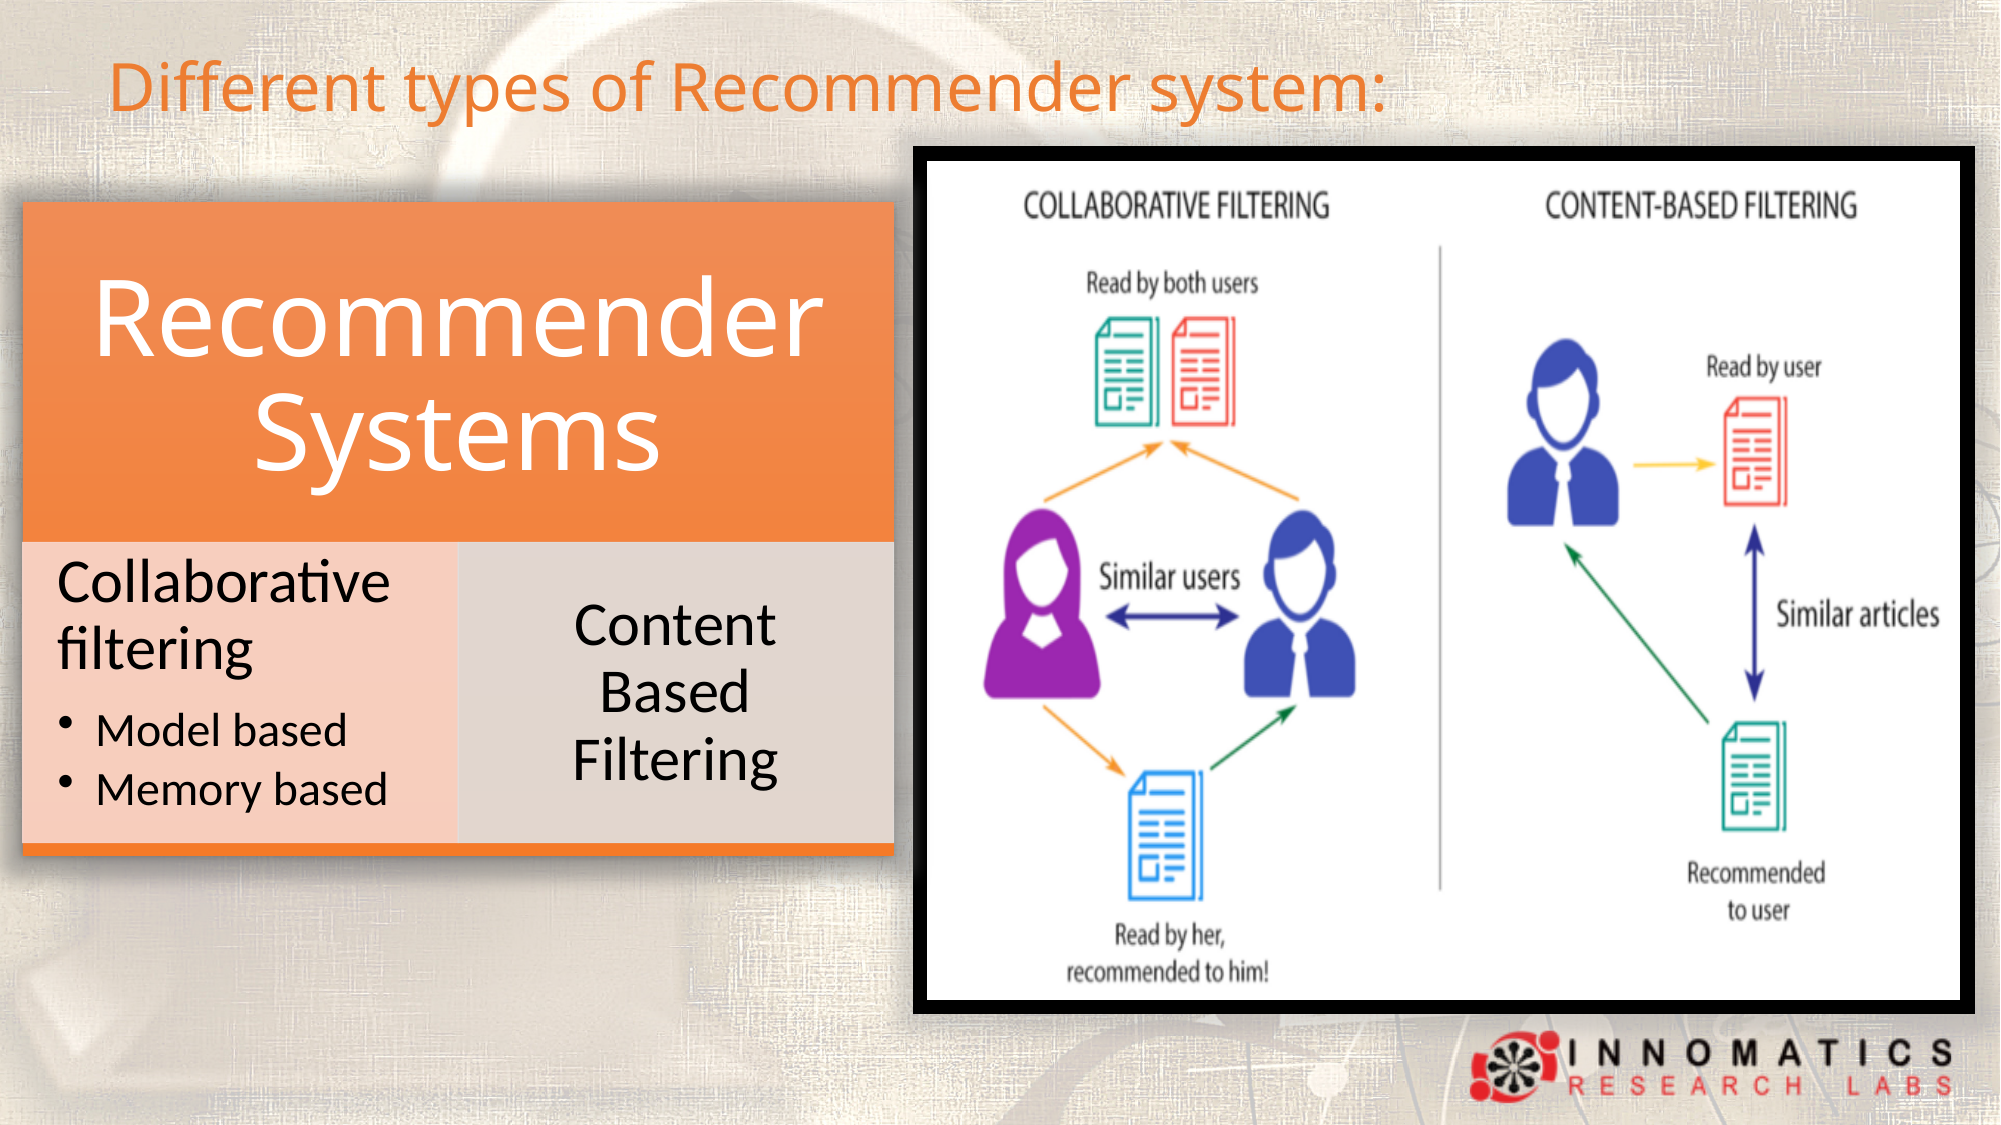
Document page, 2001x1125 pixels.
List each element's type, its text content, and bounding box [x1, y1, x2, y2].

text_box Different types of Recommender system: [92, 52, 1545, 132]
picture [1445, 1037, 1975, 1125]
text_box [22, 202, 894, 856]
picture [927, 160, 1961, 1000]
